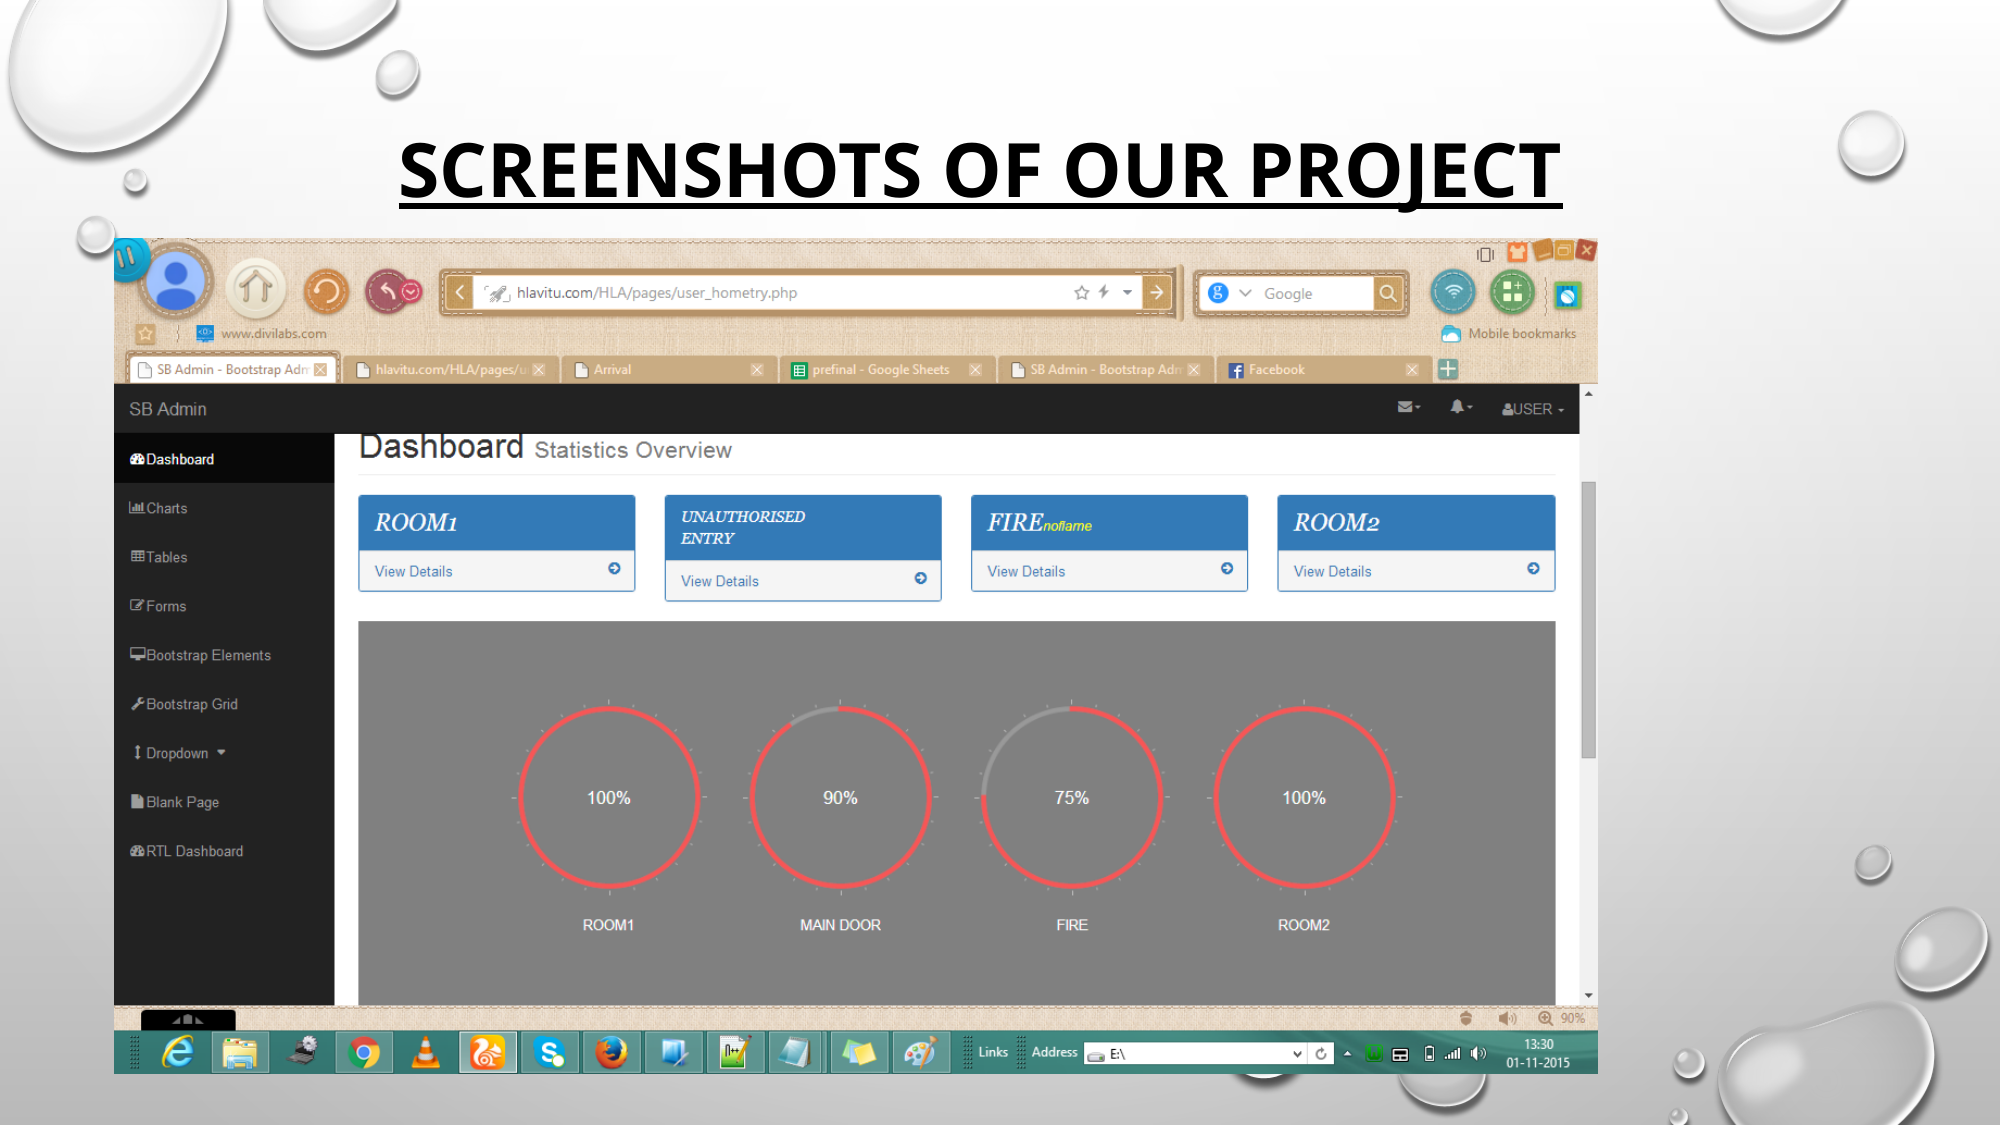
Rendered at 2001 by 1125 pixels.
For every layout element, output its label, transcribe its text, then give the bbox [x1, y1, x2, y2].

picture [0, 0, 2000, 1125]
title SCREENSHOTS OF OUR PROJECT [130, 42, 1832, 305]
